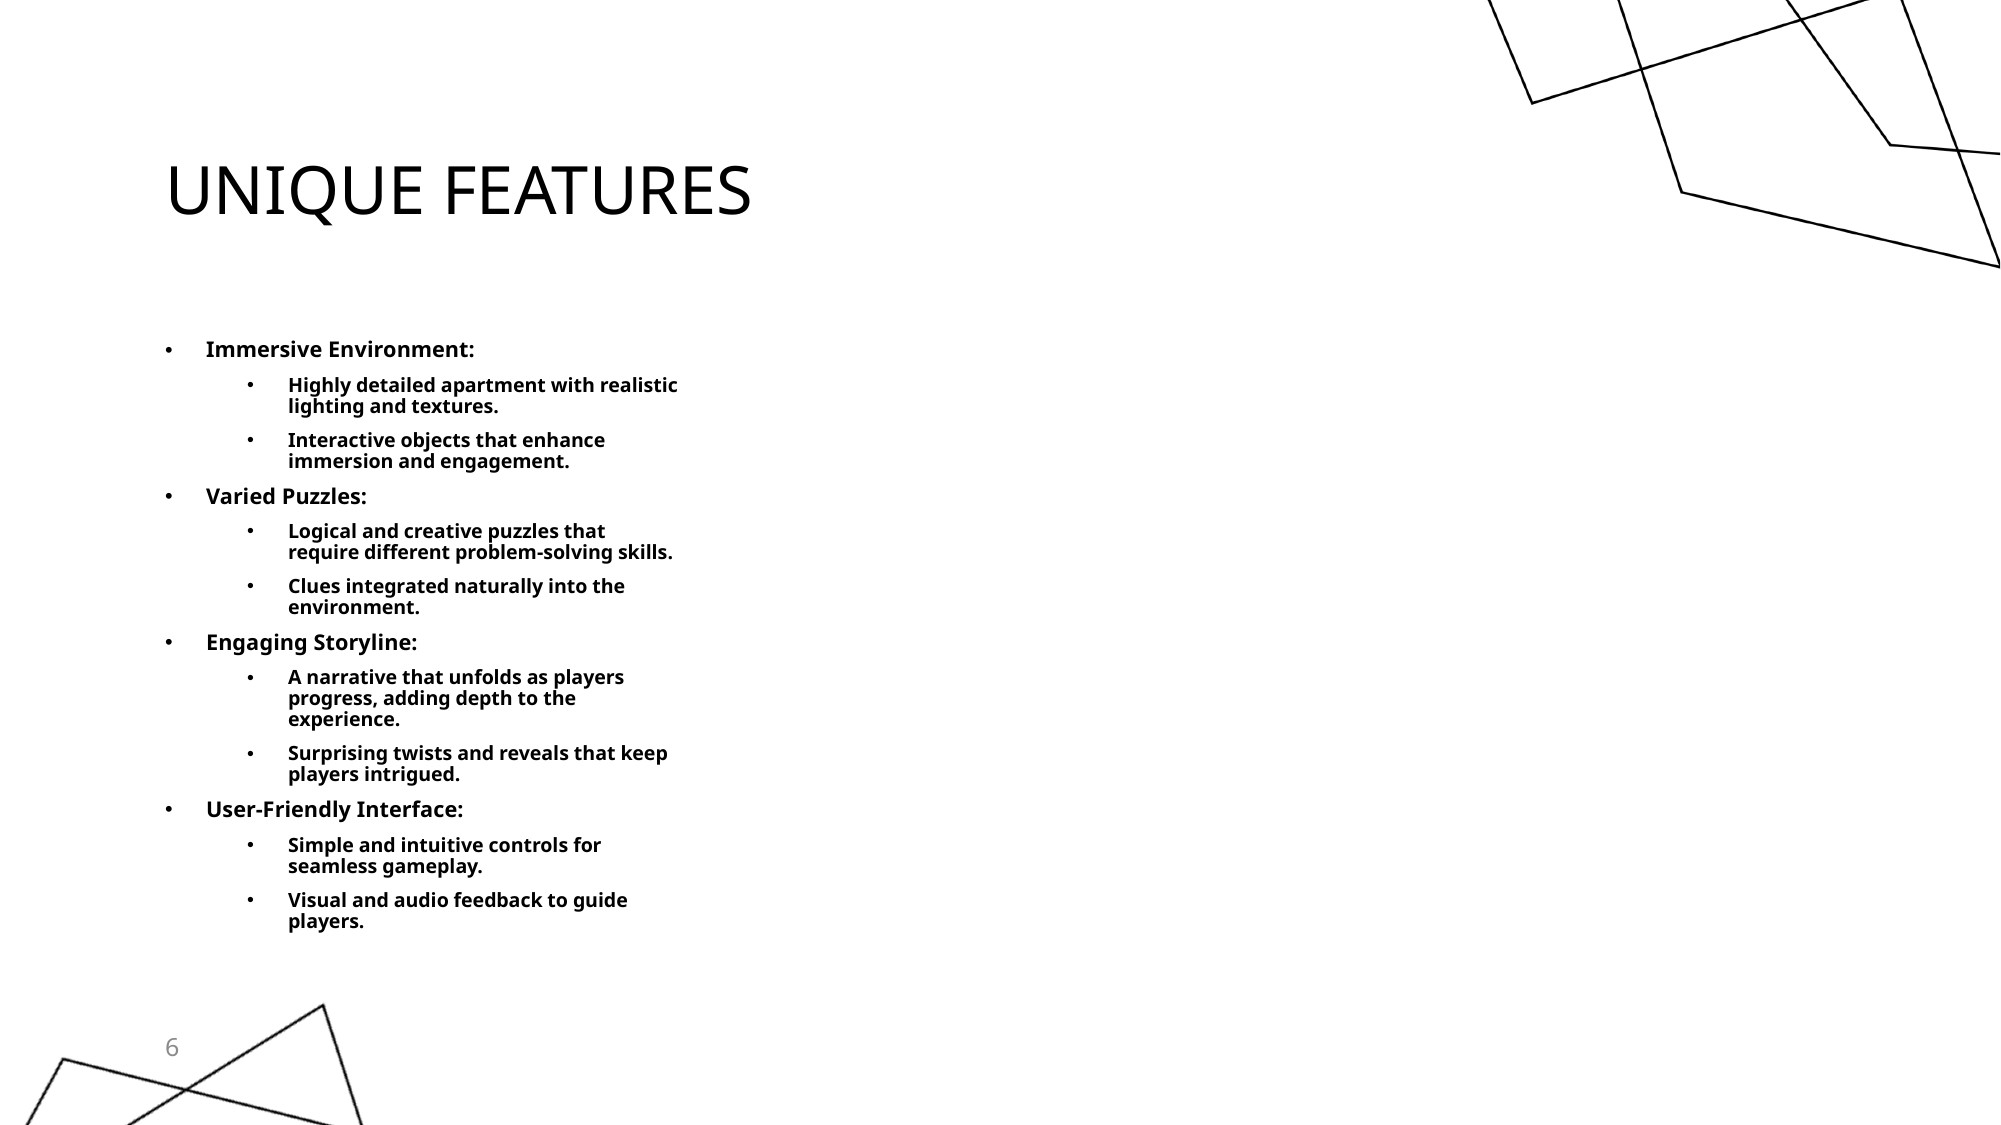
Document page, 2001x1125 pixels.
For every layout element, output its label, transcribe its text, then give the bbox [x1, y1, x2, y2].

title Unique Features [150, 59, 1863, 326]
slide_number 6 [150, 1024, 254, 1074]
picture [0, 976, 408, 1125]
picture [1412, 0, 2001, 277]
list Immersive Environment: Highly detailed apartment with realistic lighting and textures. Interactive objects that enhance immersion and engagement. Varied Puzzles: Logical and creative puzzles that require different problem-solving skills. Clues integrated naturally into the environment. Engaging Storyline: A narrative that unfolds as players progress, adding depth to the experience. Surprising twists and reveals that keep players intrigued. User-Friendly Interface: Simple and intuitive controls for seamless gameplay. Visual and audio feedback to guide players. [150, 331, 693, 947]
